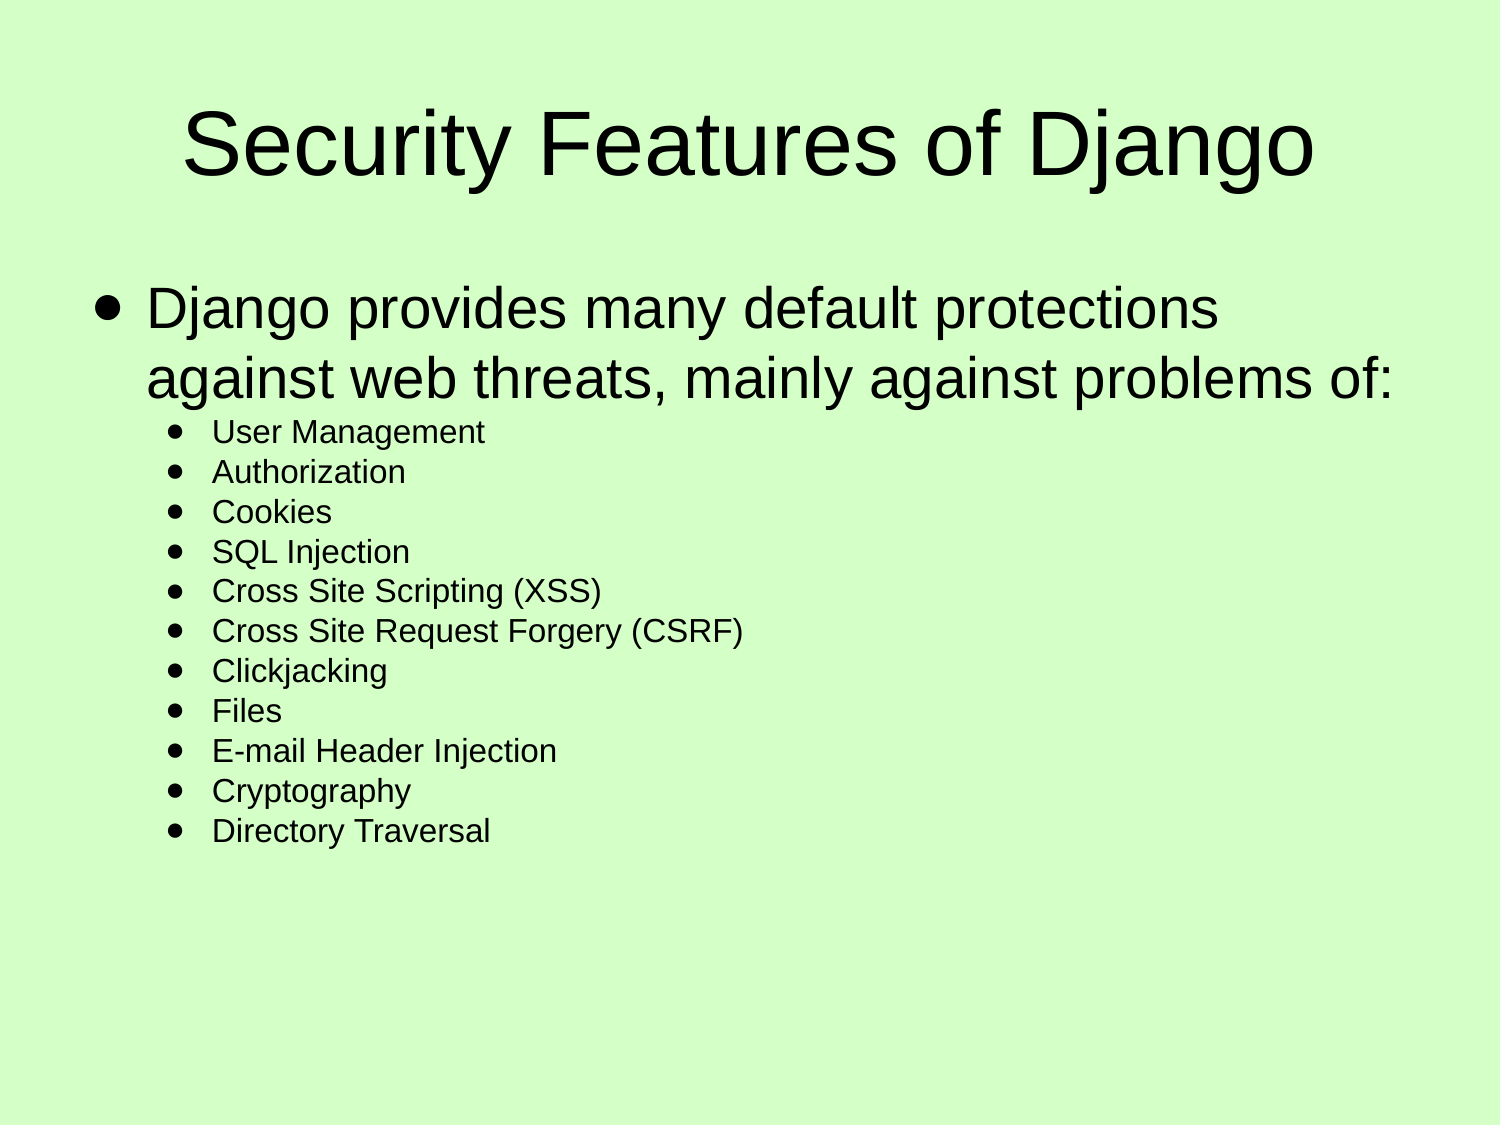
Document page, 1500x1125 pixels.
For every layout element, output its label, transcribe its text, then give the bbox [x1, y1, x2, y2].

list Django provides many default protections against web threats, mainly against problems of: User Management Authorization Cookies SQL Injection Cross Site Scripting (XSS) Cross Site Request Forgery (CSRF) Clickjacking Files E-mail Header Injection Cryptography Directory Traversal [75, 262, 1425, 1005]
title Security Features of Django [75, 45, 1425, 233]
